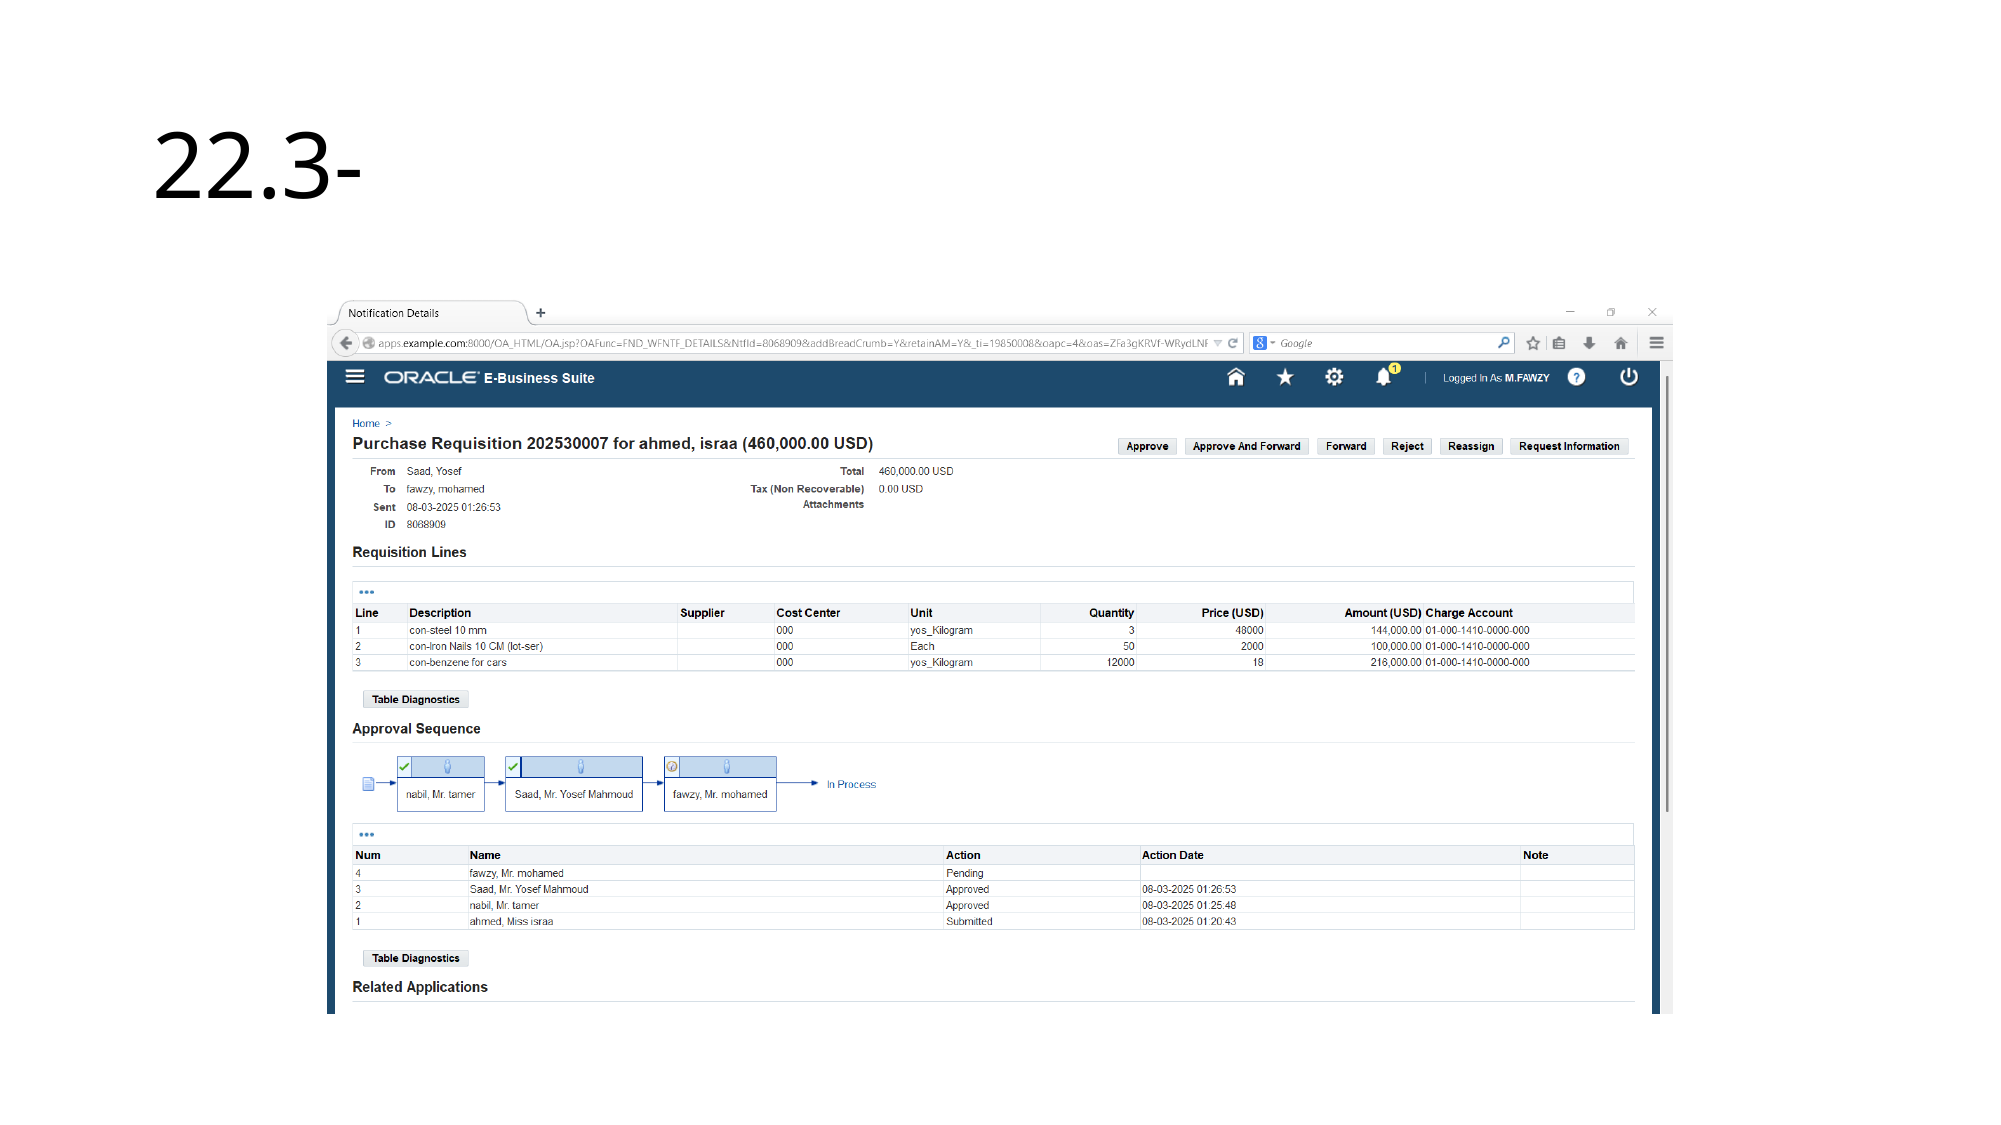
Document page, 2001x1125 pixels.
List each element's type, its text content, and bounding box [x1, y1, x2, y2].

title 22.3- [137, 59, 1863, 278]
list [327, 299, 1673, 1014]
